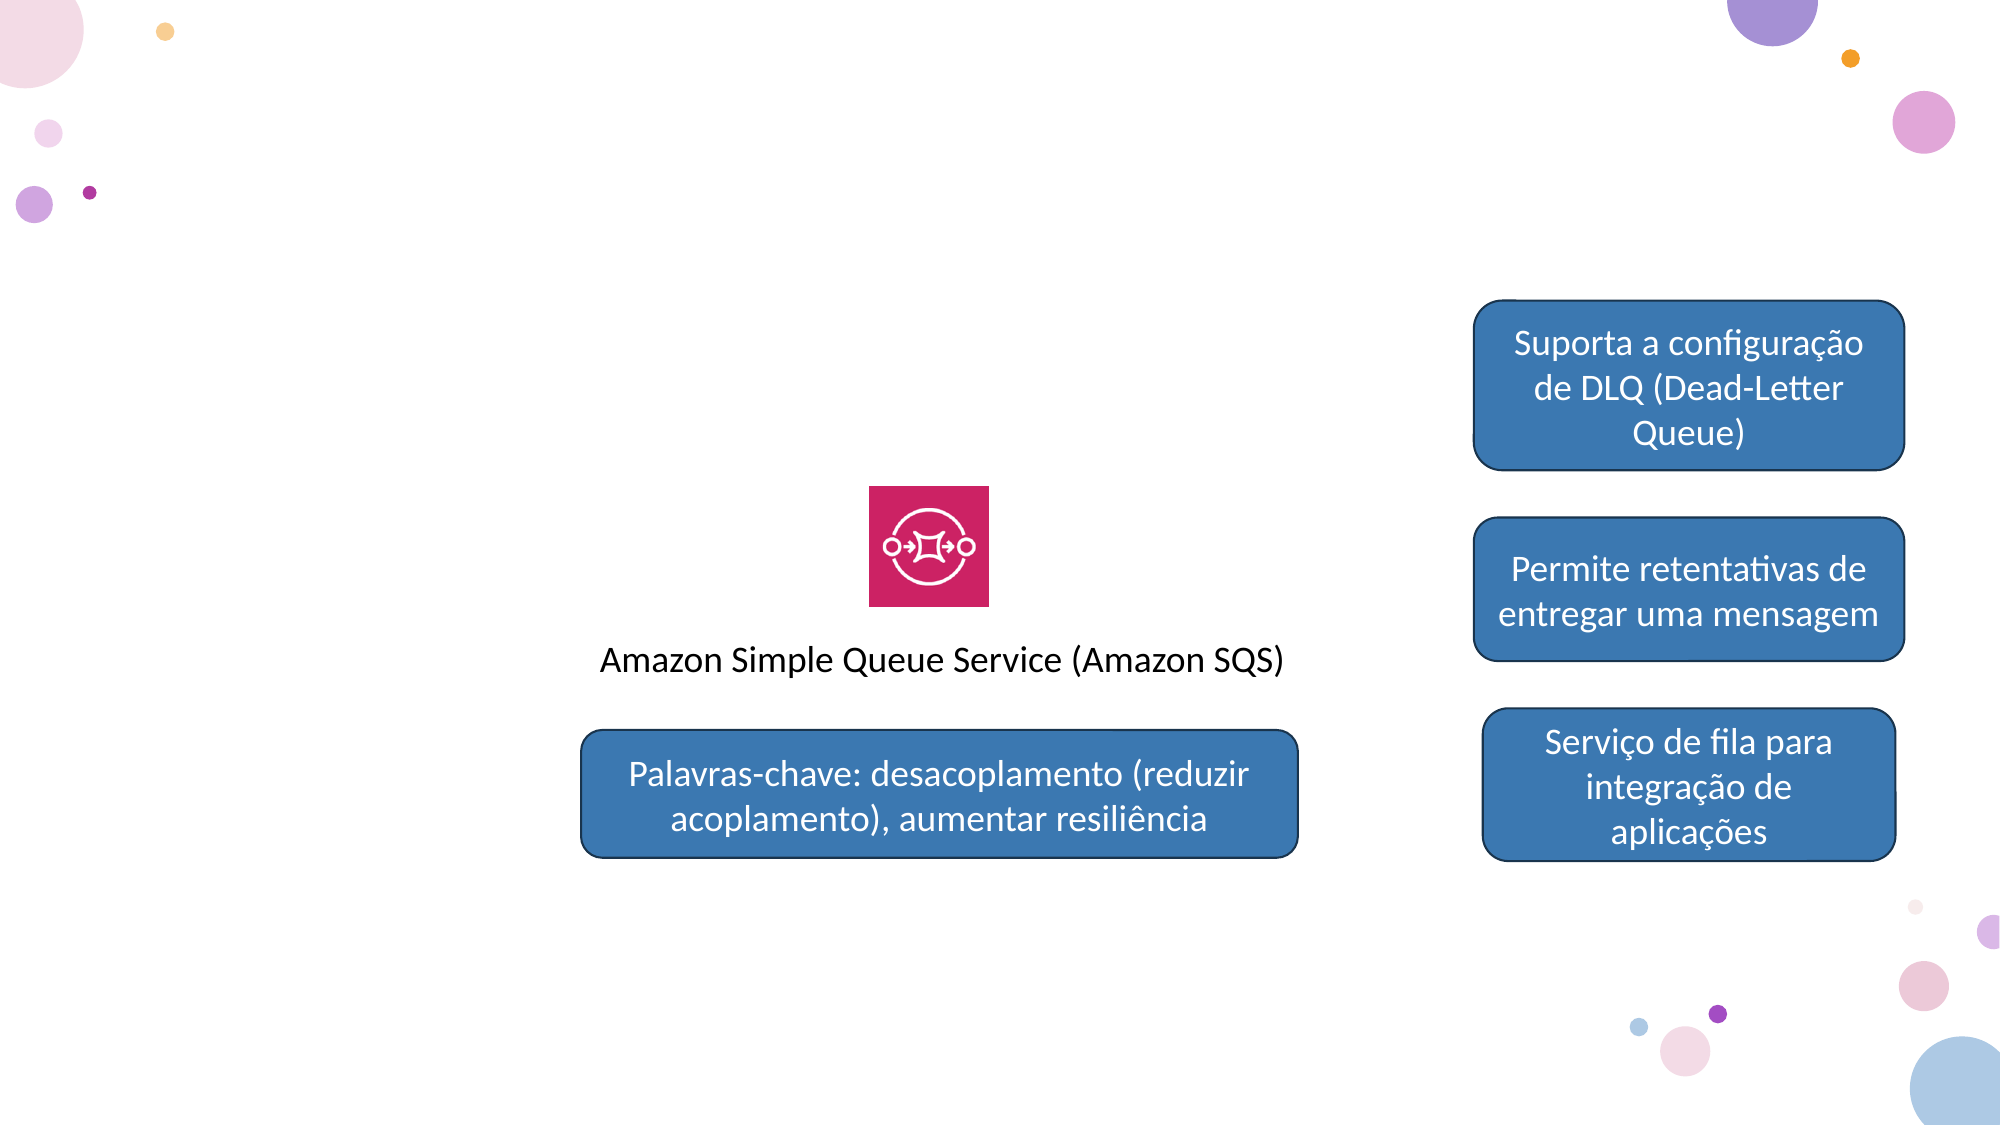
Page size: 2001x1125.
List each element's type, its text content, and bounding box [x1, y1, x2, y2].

text_box Amazon Simple Queue Service (Amazon SQS) [585, 627, 1301, 687]
text_box Permite retentativas de entregar uma mensagem [1472, 516, 1906, 663]
text_box Suporta a configuração de DLQ (Dead-Letter Queue) [1472, 299, 1906, 472]
picture [869, 486, 989, 607]
text_box Serviço de fila para integração de aplicações [1481, 707, 1897, 863]
text_box Palavras-chave: desacoplamento (reduzir acoplamento), aumentar resiliência [580, 728, 1299, 859]
